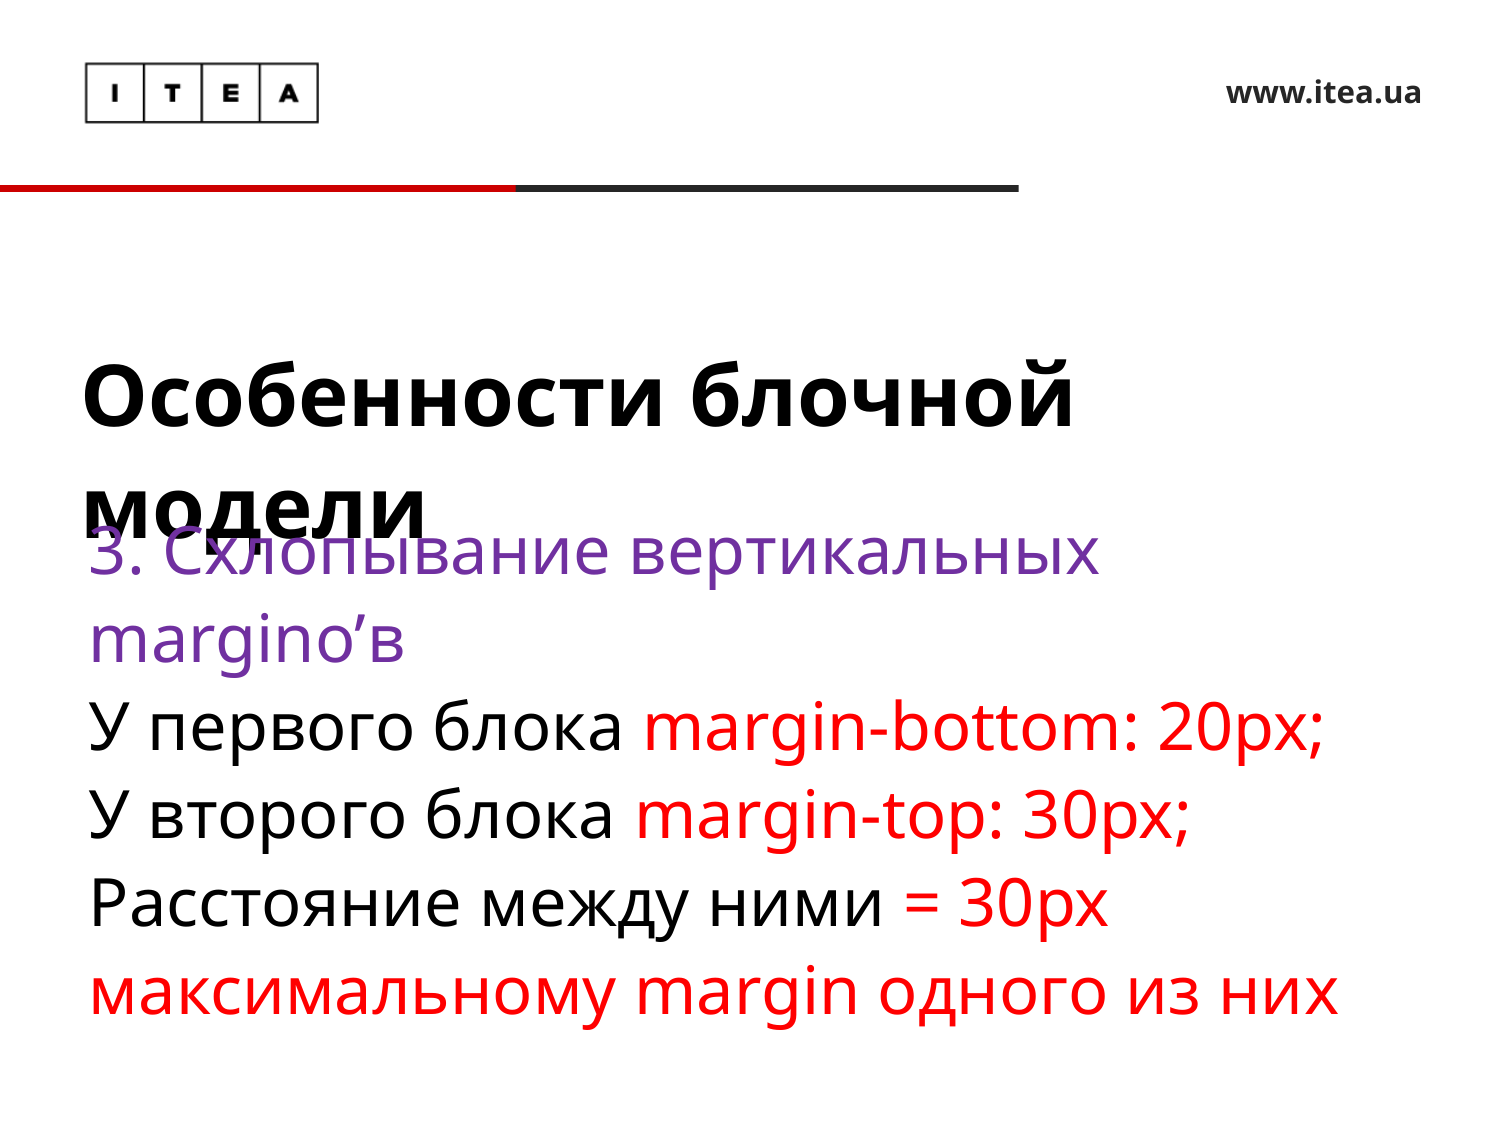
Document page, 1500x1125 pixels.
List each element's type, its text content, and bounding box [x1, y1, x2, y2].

text_box [516, 185, 1019, 192]
text_box [0, 185, 516, 192]
title Особенности блочной модели [65, 323, 1425, 421]
text_box www.itea.ua [1172, 66, 1477, 115]
list 3. Схлопывание вертикальных margino’в У первого блока margin-bottom: 20px; У второго блока margin-top: 30px; Расстояние между ними = 30px максимальному margin одного из них [74, 492, 1416, 1036]
picture [57, 49, 344, 133]
